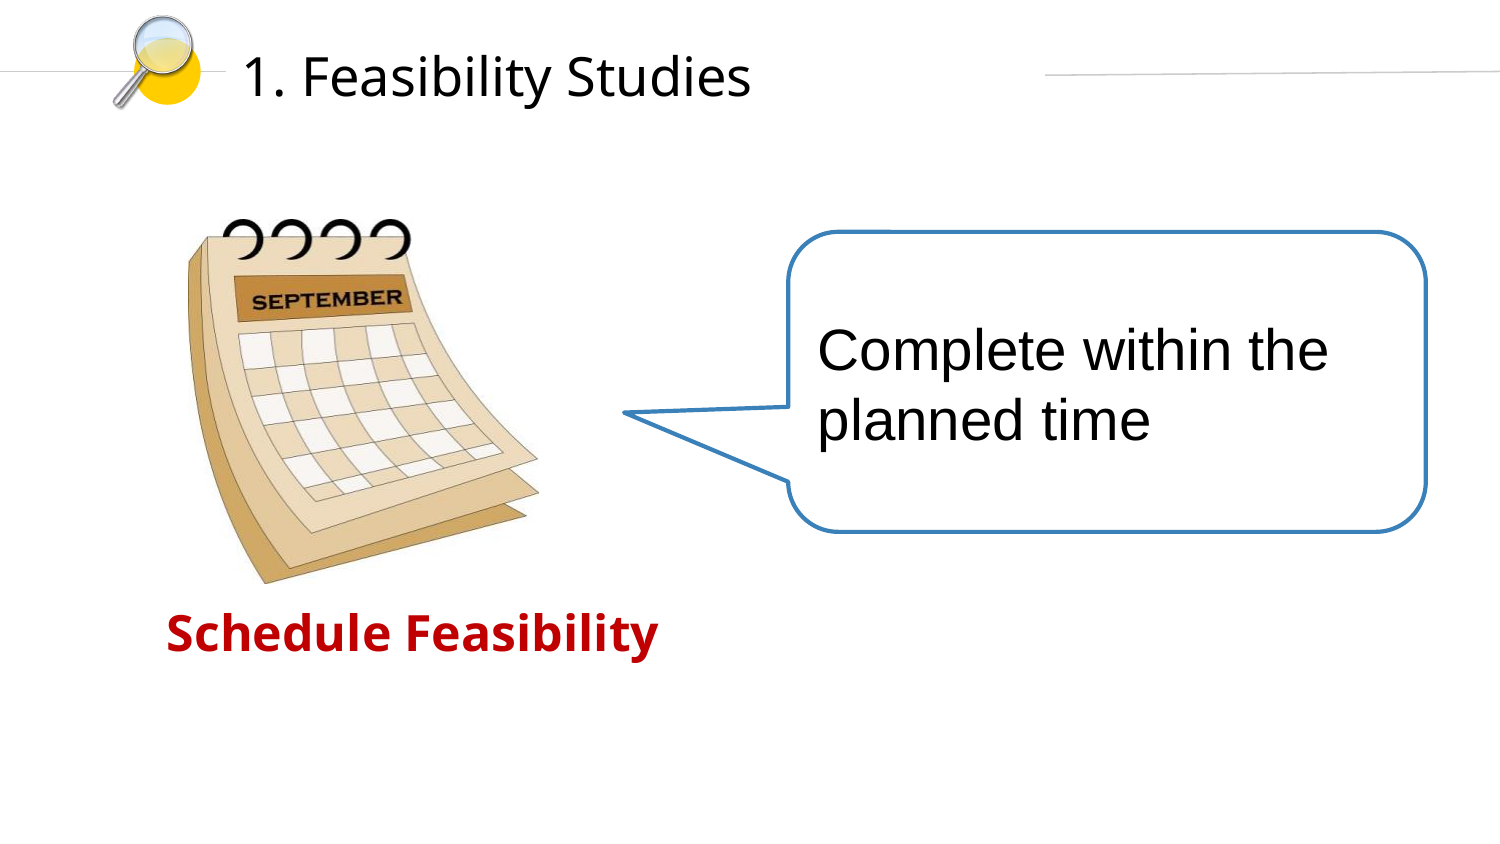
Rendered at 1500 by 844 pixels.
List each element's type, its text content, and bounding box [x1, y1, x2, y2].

text_box Complete within the planned time [621, 229, 1428, 534]
picture [102, 13, 201, 112]
title 1. Feasibility Studies [226, 39, 1046, 111]
text_box Schedule Feasibility [125, 594, 701, 670]
picture [188, 219, 539, 585]
